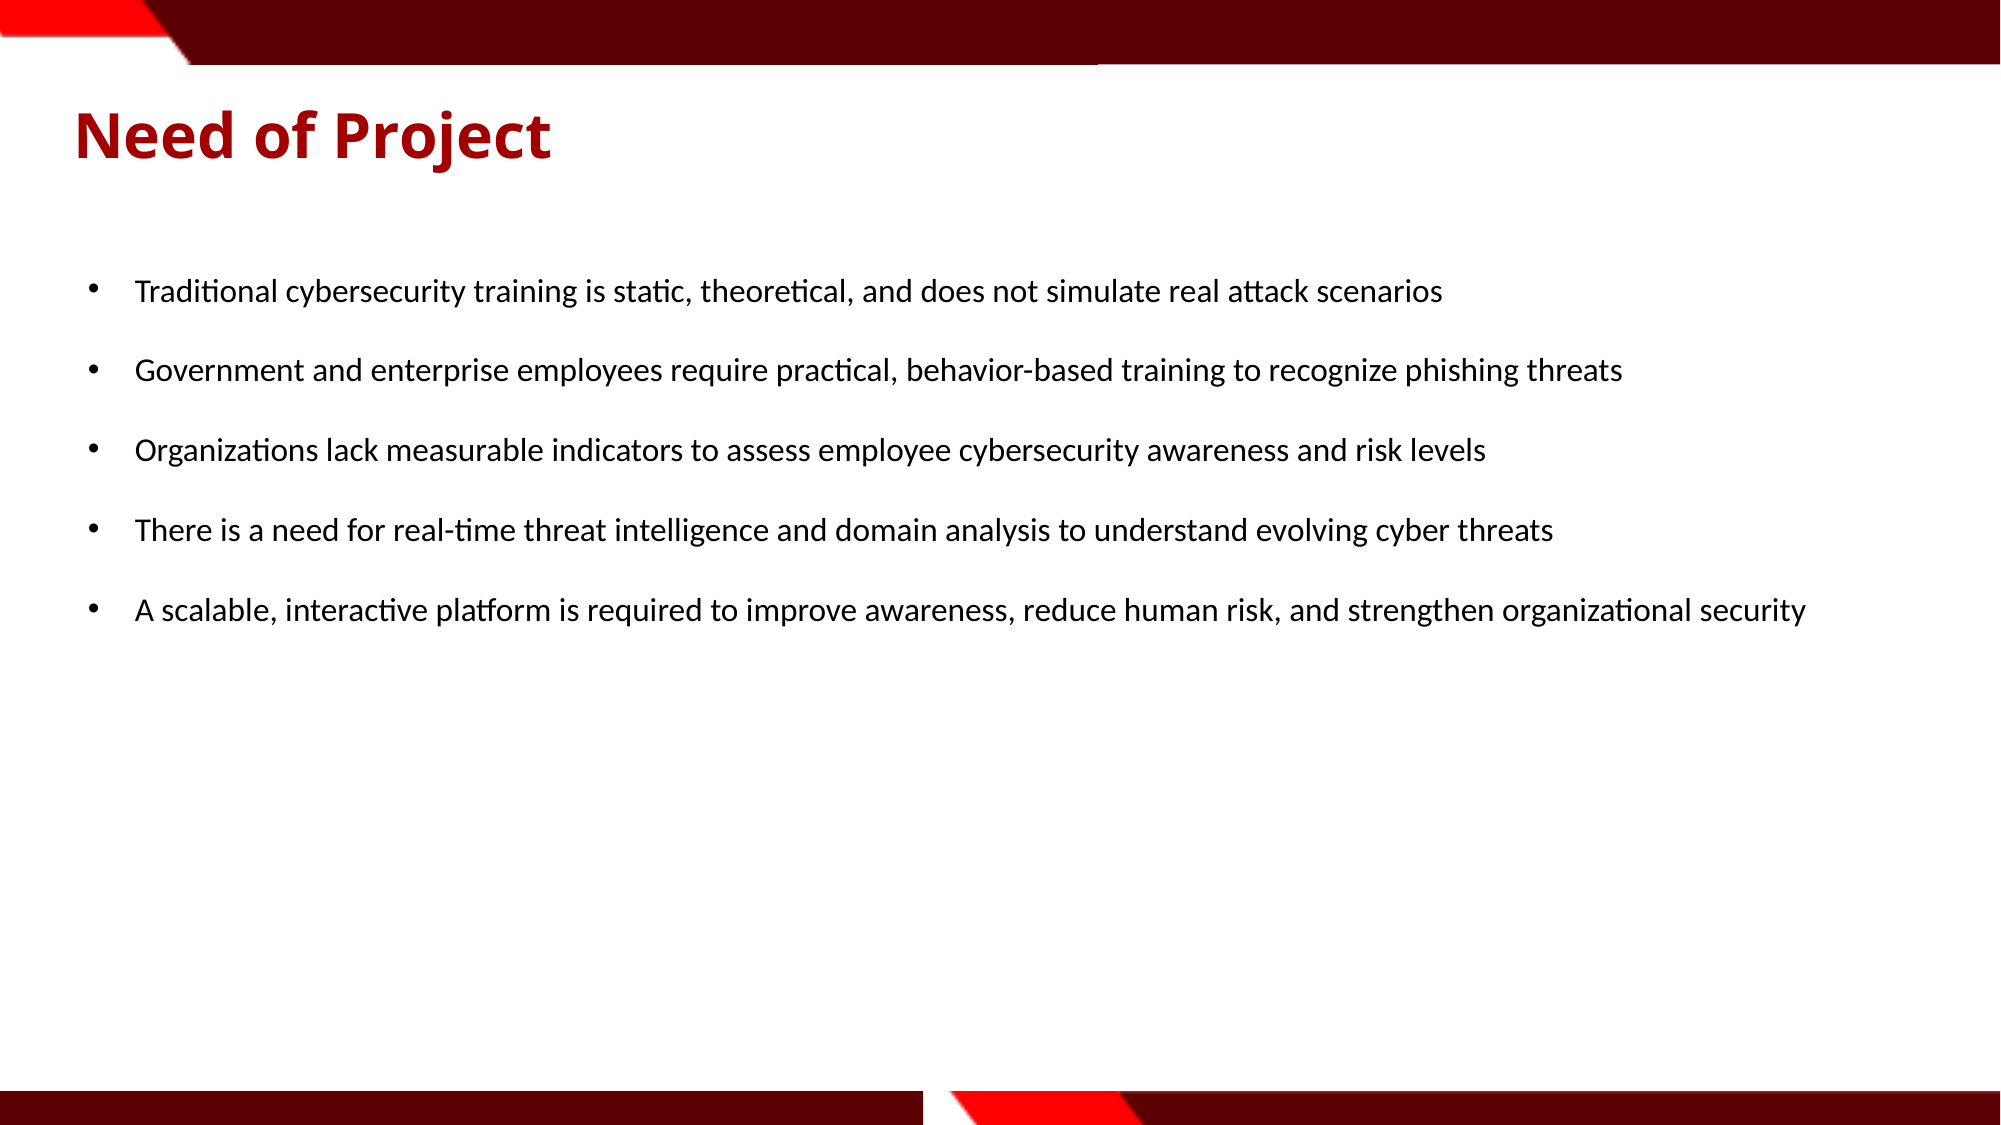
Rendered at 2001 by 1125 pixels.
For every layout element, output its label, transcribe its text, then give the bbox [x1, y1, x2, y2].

text_box Traditional cybersecurity training is static, theoretical, and does not simulate real attack scenarios Government and enterprise employees require practical, behavior-based training to recognize phishing threats Organizations lack measurable indicators to assess employee cybersecurity awareness and risk levels There is a need for real-time threat intelligence and domain analysis to understand evolving cyber threats A scalable, interactive platform is required to improve awareness, reduce human risk, and strengthen organizational security [73, 261, 1927, 636]
text_box Need of Project [73, 95, 1002, 171]
picture [924, 1091, 2001, 1125]
picture [0, 0, 1091, 65]
